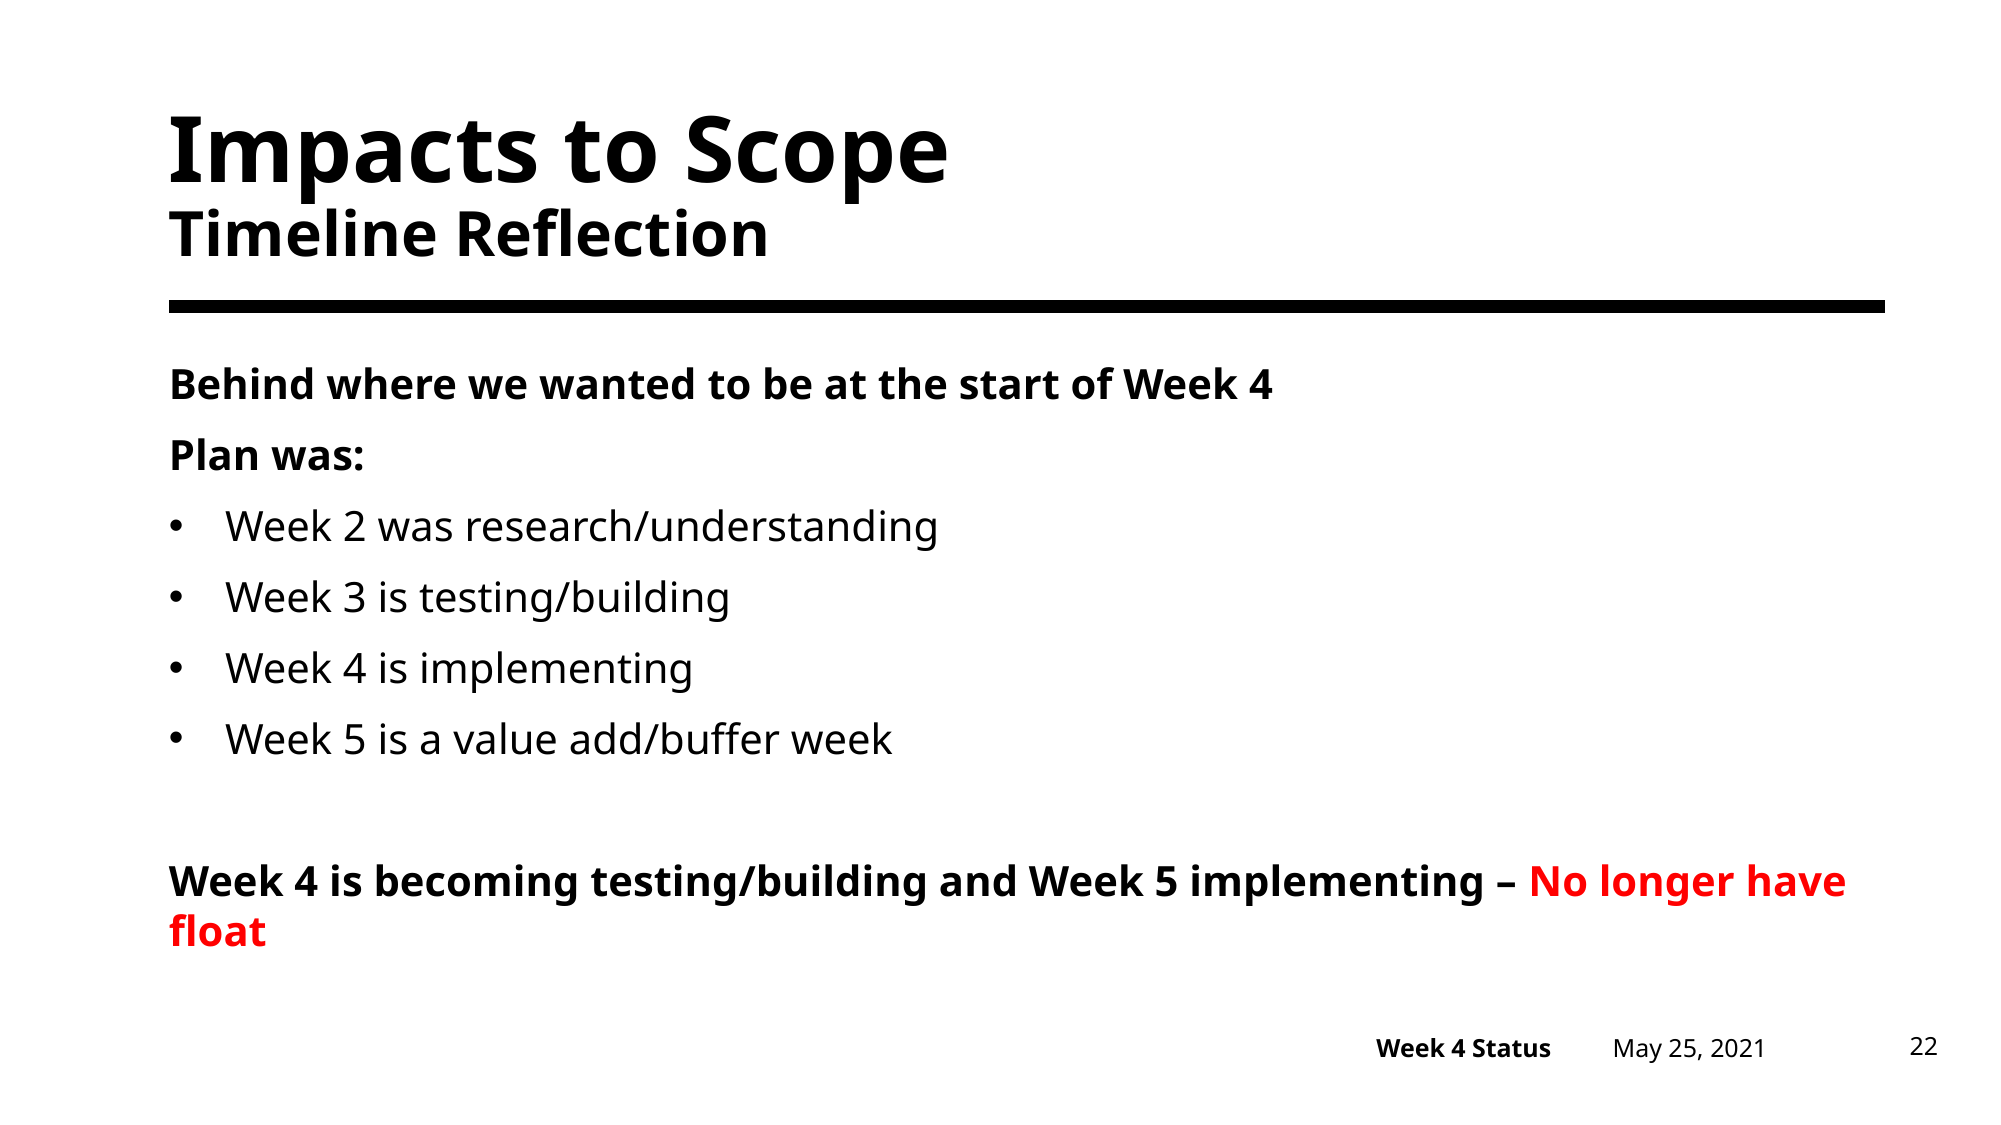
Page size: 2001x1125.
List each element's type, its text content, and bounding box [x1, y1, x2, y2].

footer Week 4 Status [1361, 1032, 1602, 1063]
text_box Behind where we wanted to be at the start of Week 4 Plan was: Week 2 was research/understanding Week 3 is testing/building Week 4 is implementing Week 5 is a value add/buffer week Week 4 is becoming testing/building and Week 5 implementing – No longer have float [168, 358, 1886, 1018]
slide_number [1612, 1032, 1863, 1063]
title Impacts to Scope Timeline Reflection [168, 62, 1824, 270]
slide_number 22 [1885, 1032, 1954, 1063]
